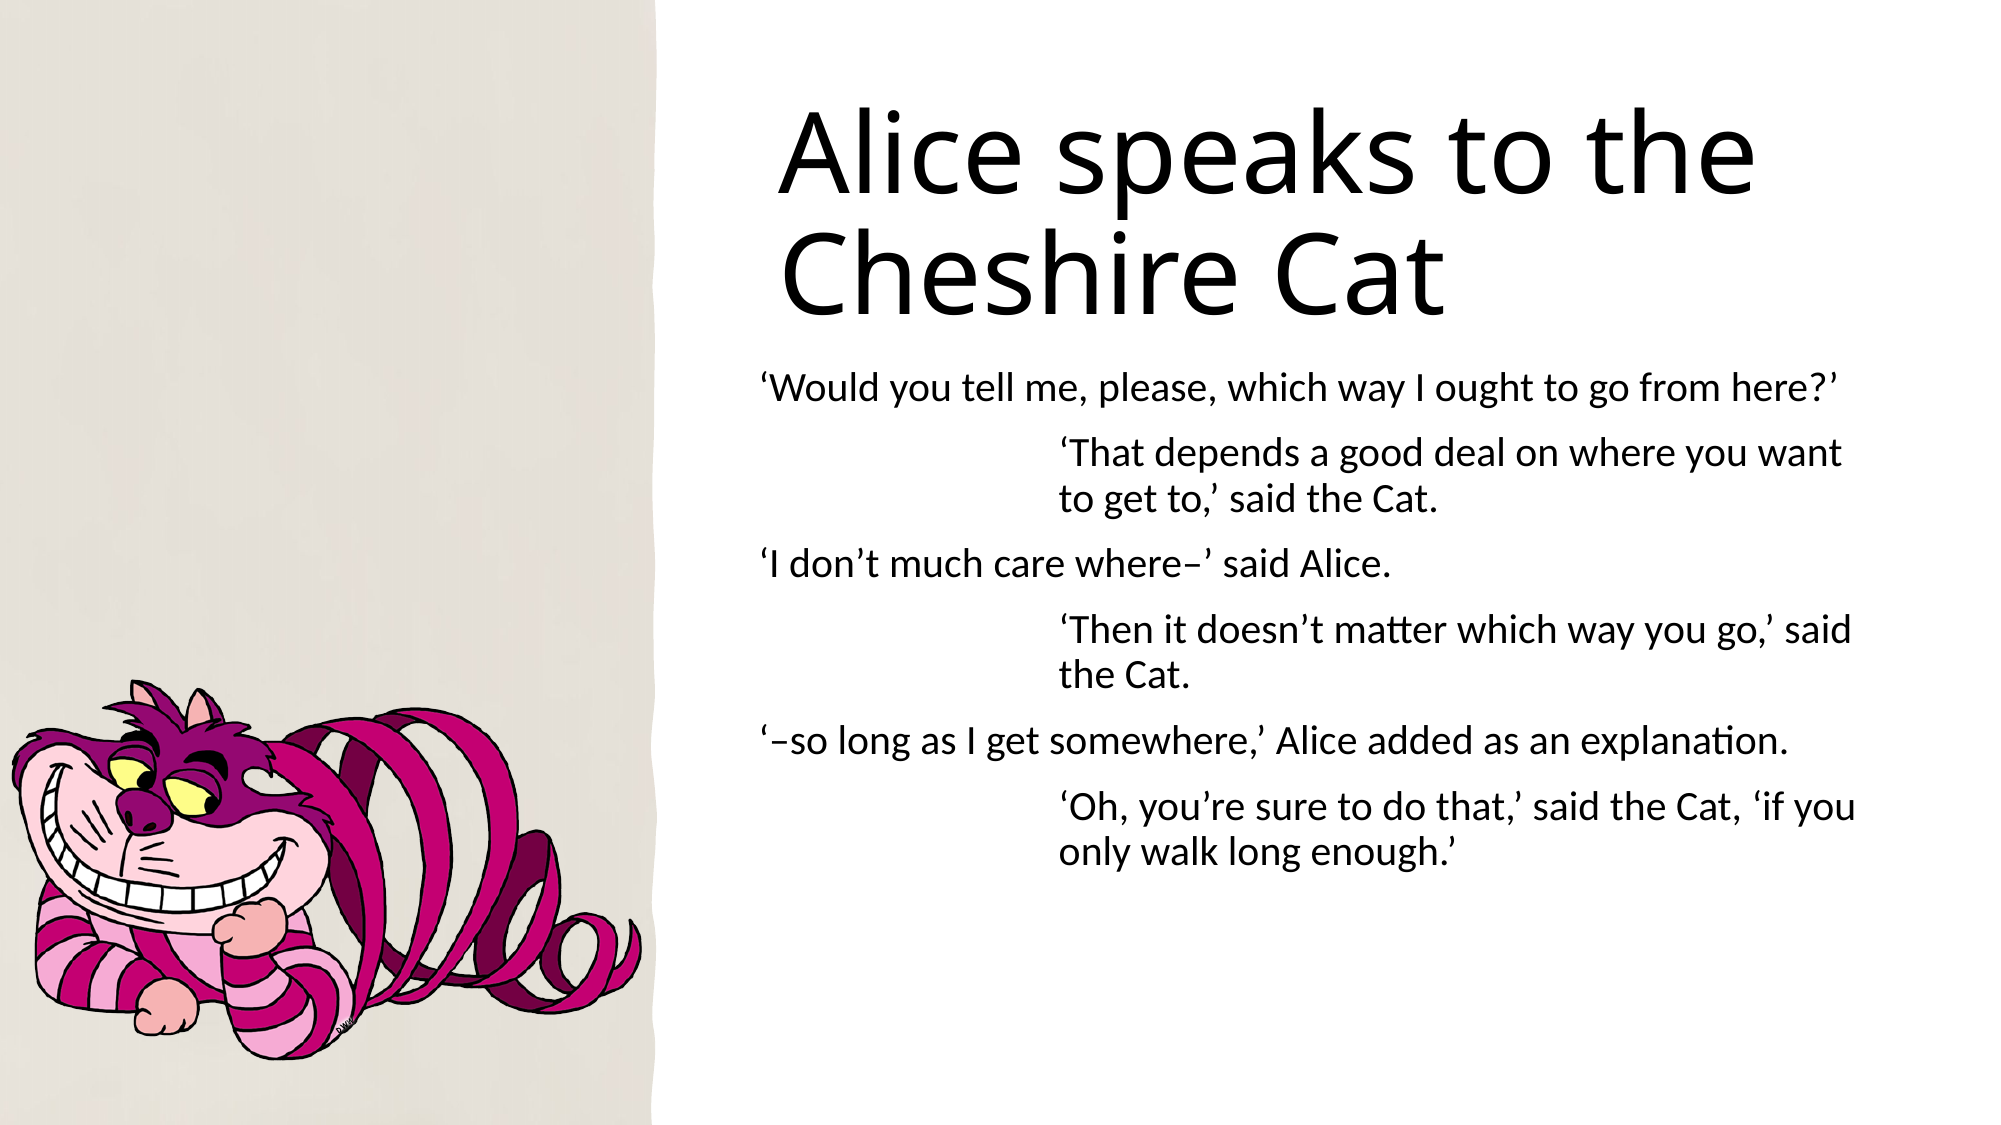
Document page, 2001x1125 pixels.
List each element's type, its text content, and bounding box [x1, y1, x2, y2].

list ‘Would you tell me, please, which way I ought to go from here?’ ‘That depends a good deal on where you want to get to,’ said the Cat. ‘I don’t much care where–’ said Alice. ‘Then it doesn’t matter which way you go,’ said the Cat. ‘–so long as I get somewhere,’ Alice added as an explanation. ‘Oh, you’re sure to do that,’ said the Cat, ‘if you only walk long enough.’ [743, 357, 1875, 1035]
picture [0, 0, 659, 1125]
title Alice speaks to the Cheshire Cat [763, 53, 1895, 347]
